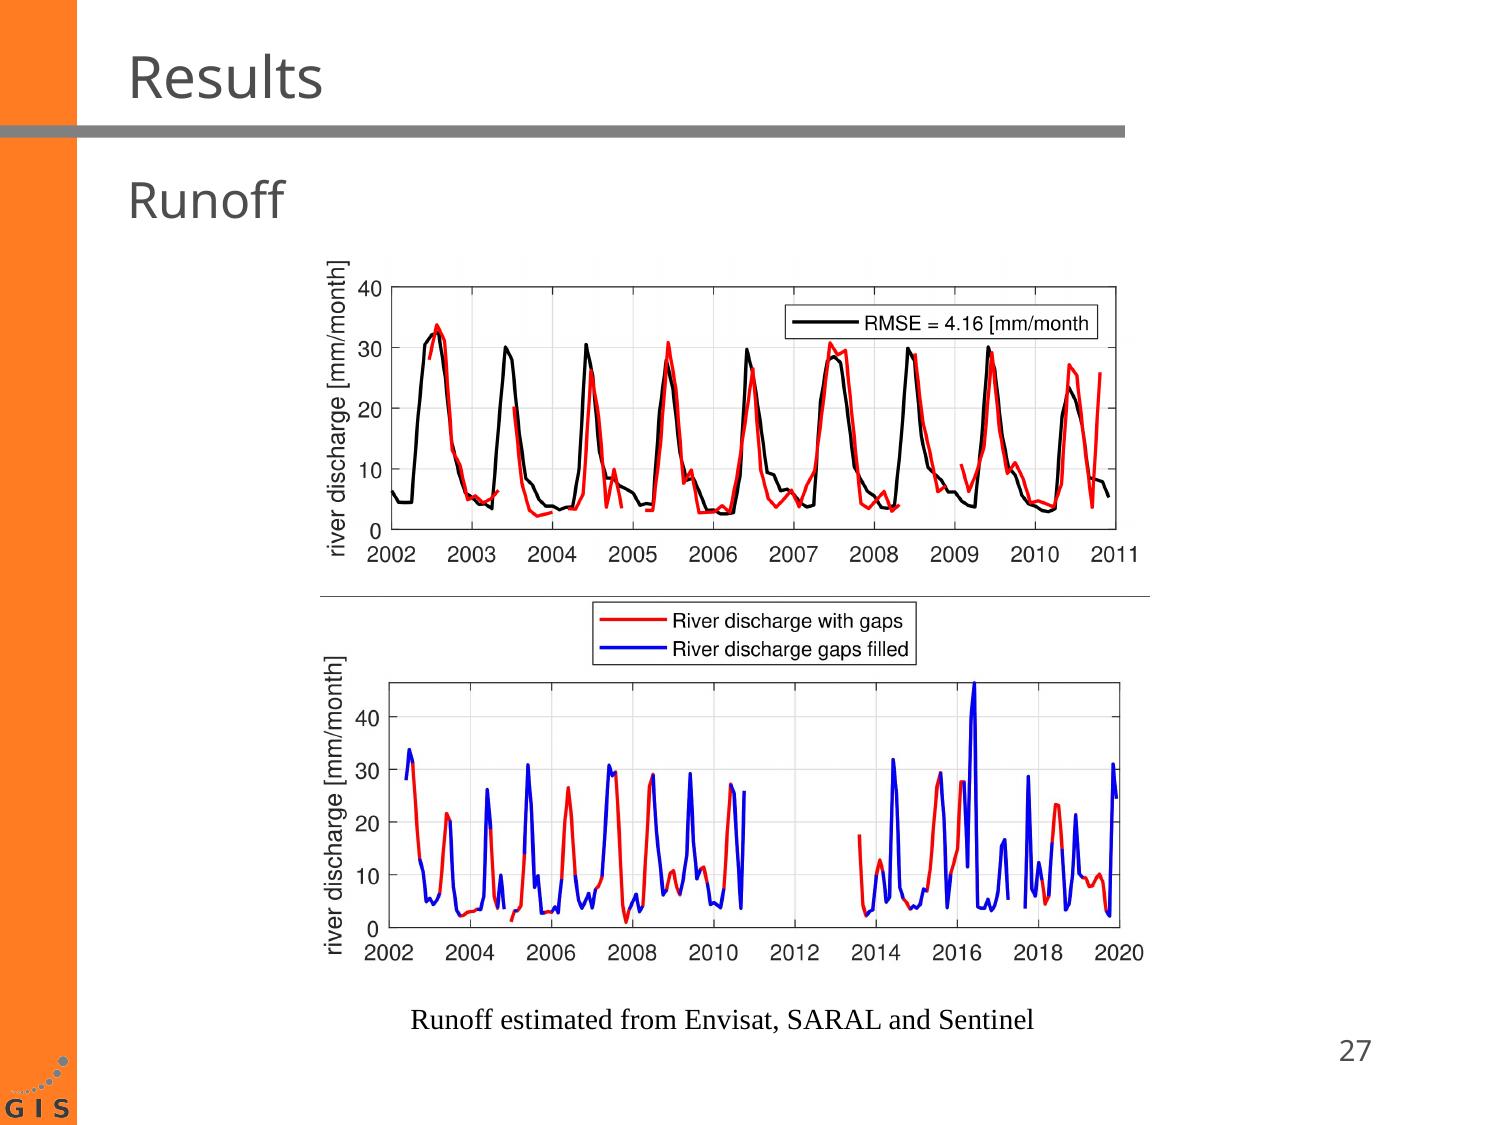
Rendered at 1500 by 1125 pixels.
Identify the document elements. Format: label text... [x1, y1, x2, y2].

picture [324, 254, 1140, 567]
title Results [112, 37, 1388, 113]
picture [5, 1056, 69, 1118]
text_box Runoff estimated from Envisat, SARAL and Sentinel [395, 992, 1278, 1043]
slide_number 27 [1074, 1024, 1388, 1101]
picture [320, 596, 1151, 969]
list Runoff [112, 160, 1424, 1044]
